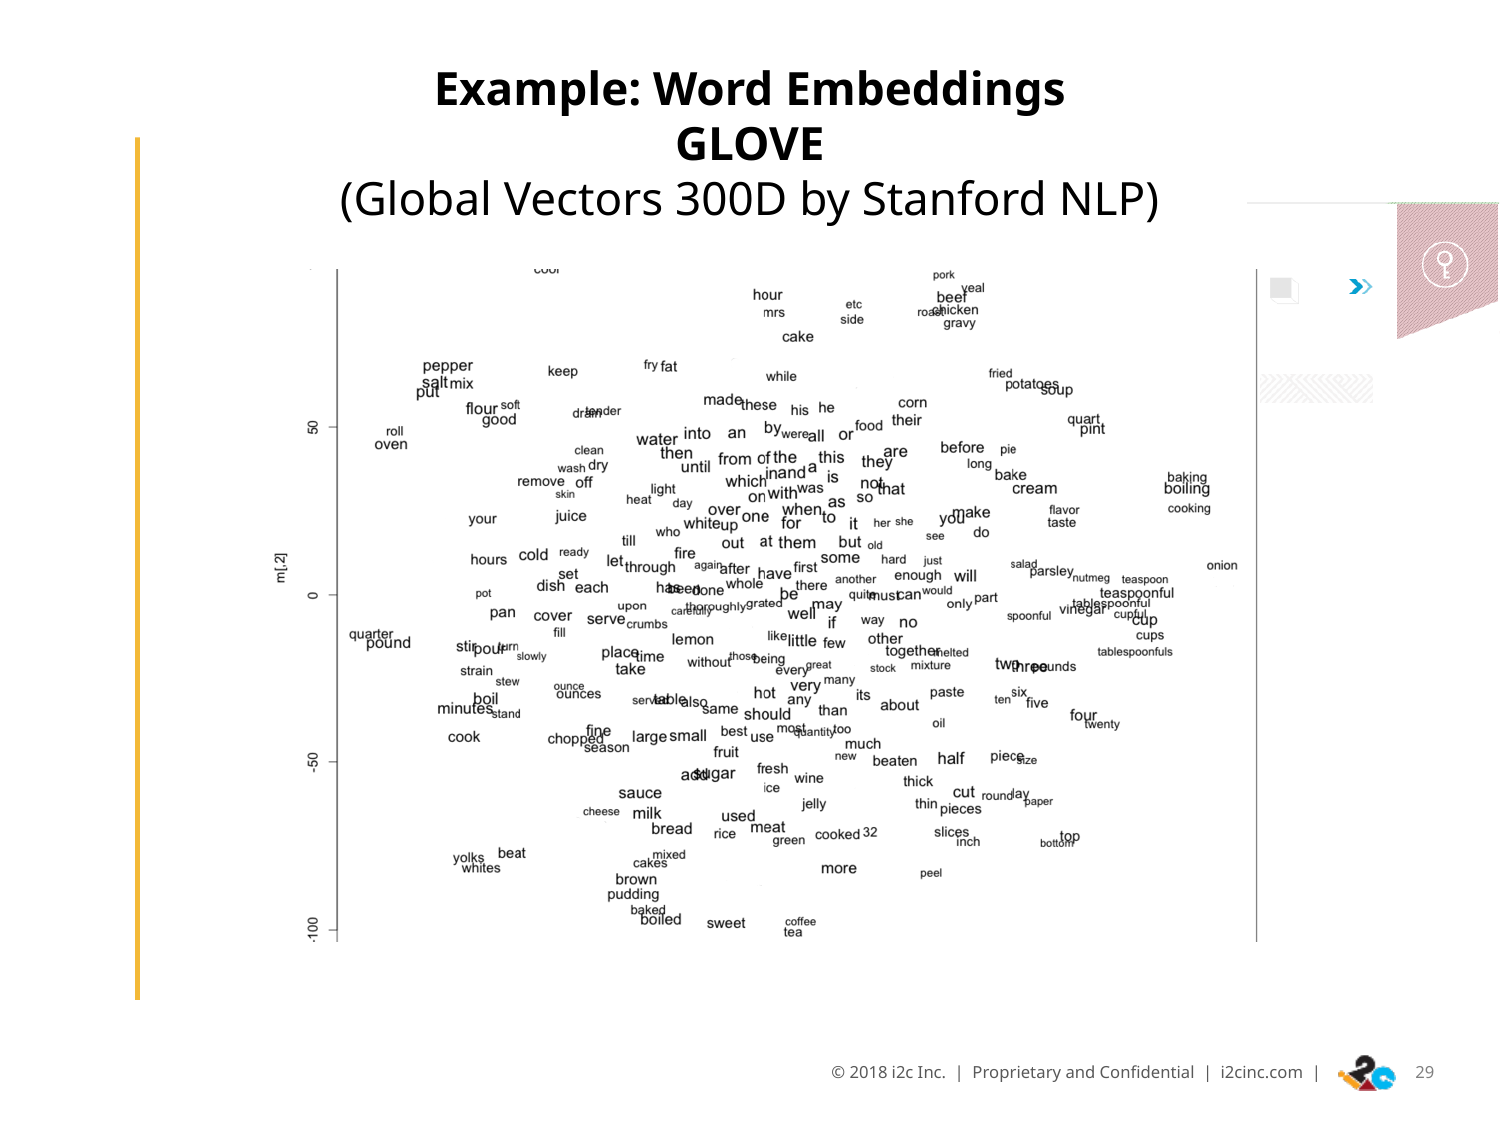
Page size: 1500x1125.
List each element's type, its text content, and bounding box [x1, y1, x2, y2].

picture [1337, 1054, 1396, 1091]
picture [269, 202, 1500, 942]
text_box Example: Word Embeddings GLOVE (Global Vectors 300D by Stanford NLP) [75, 59, 1425, 225]
